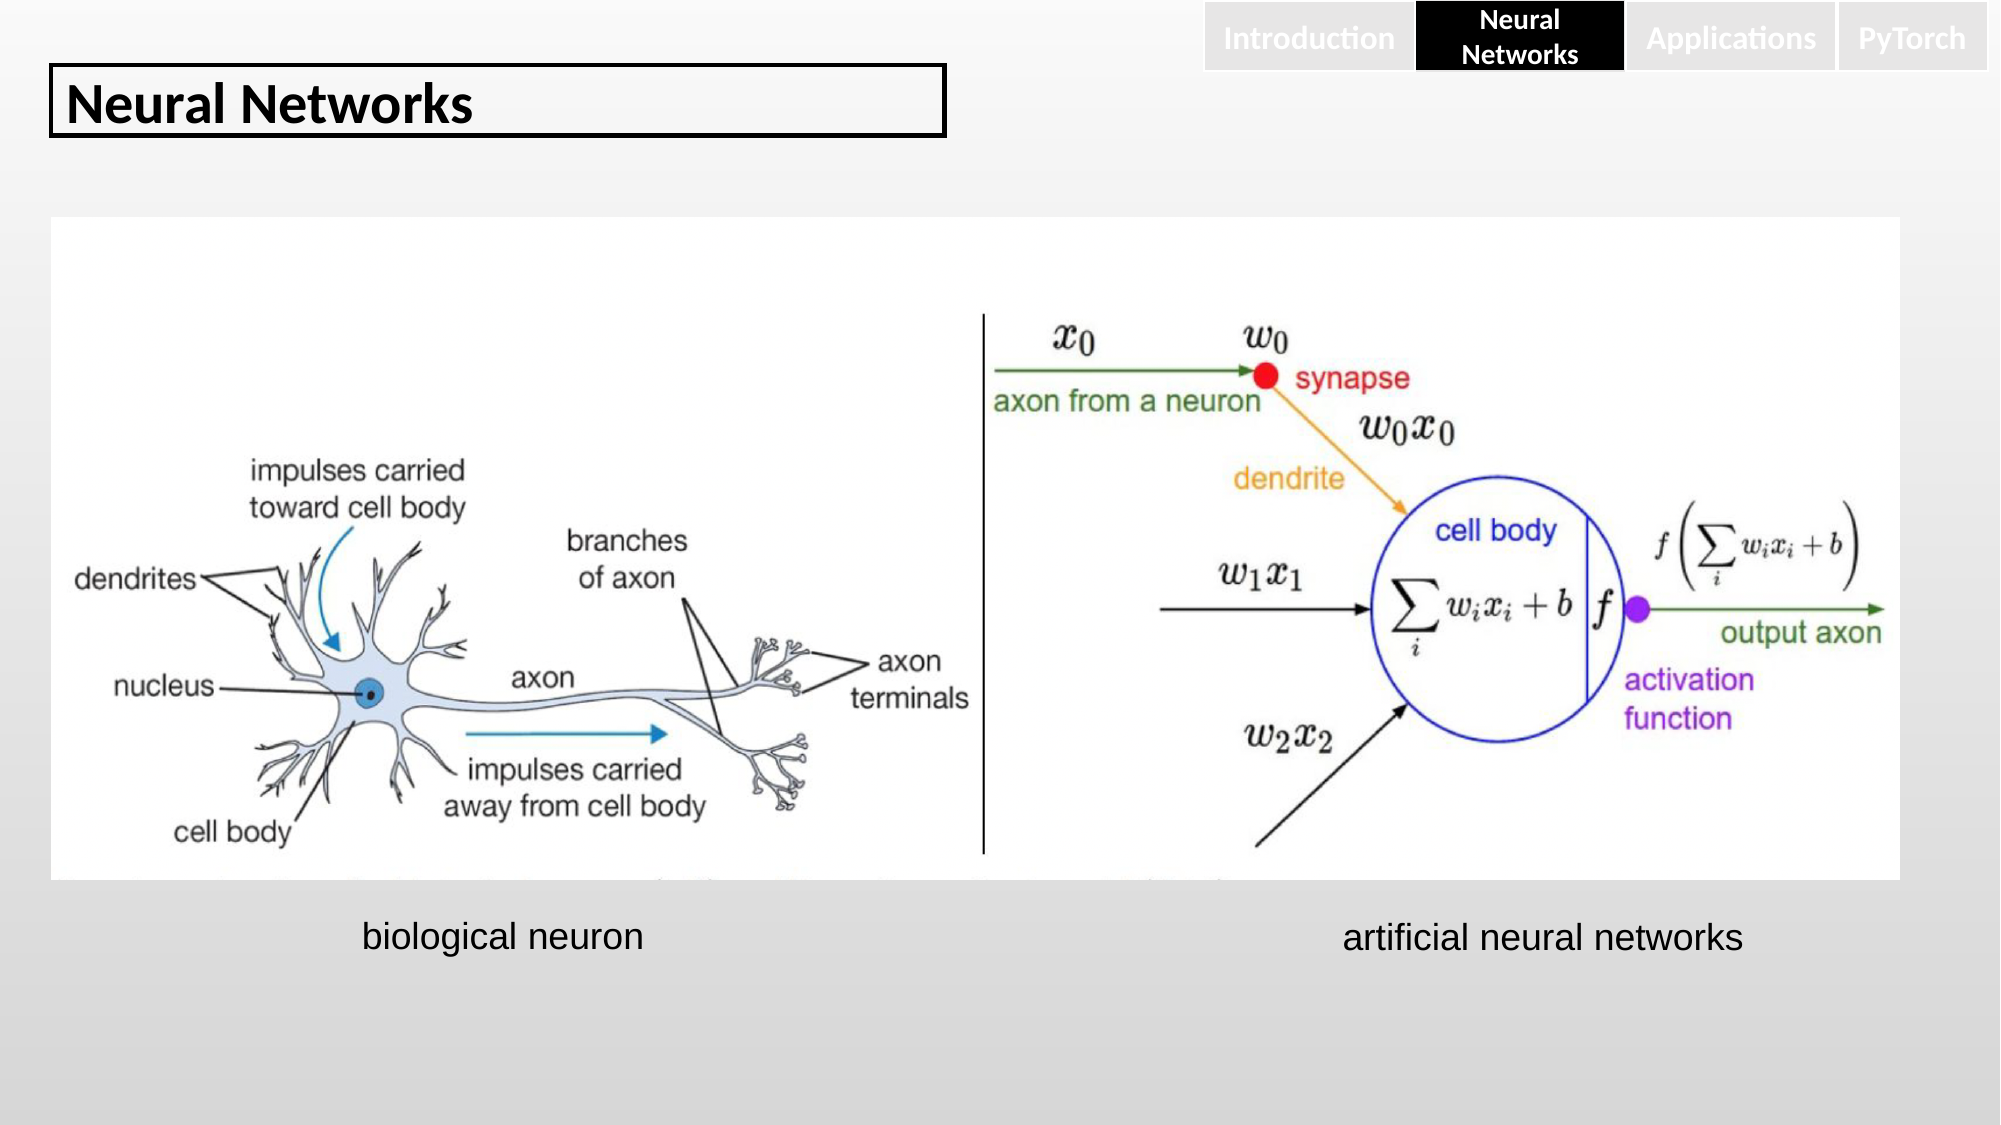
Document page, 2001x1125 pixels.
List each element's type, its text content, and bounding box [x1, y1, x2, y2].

text_box biological neuron [336, 904, 659, 964]
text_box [1203, 0, 1989, 72]
text_box artificial neural networks [1317, 905, 1759, 965]
text_box Neural Networks [51, 65, 945, 136]
picture [50, 216, 1900, 880]
